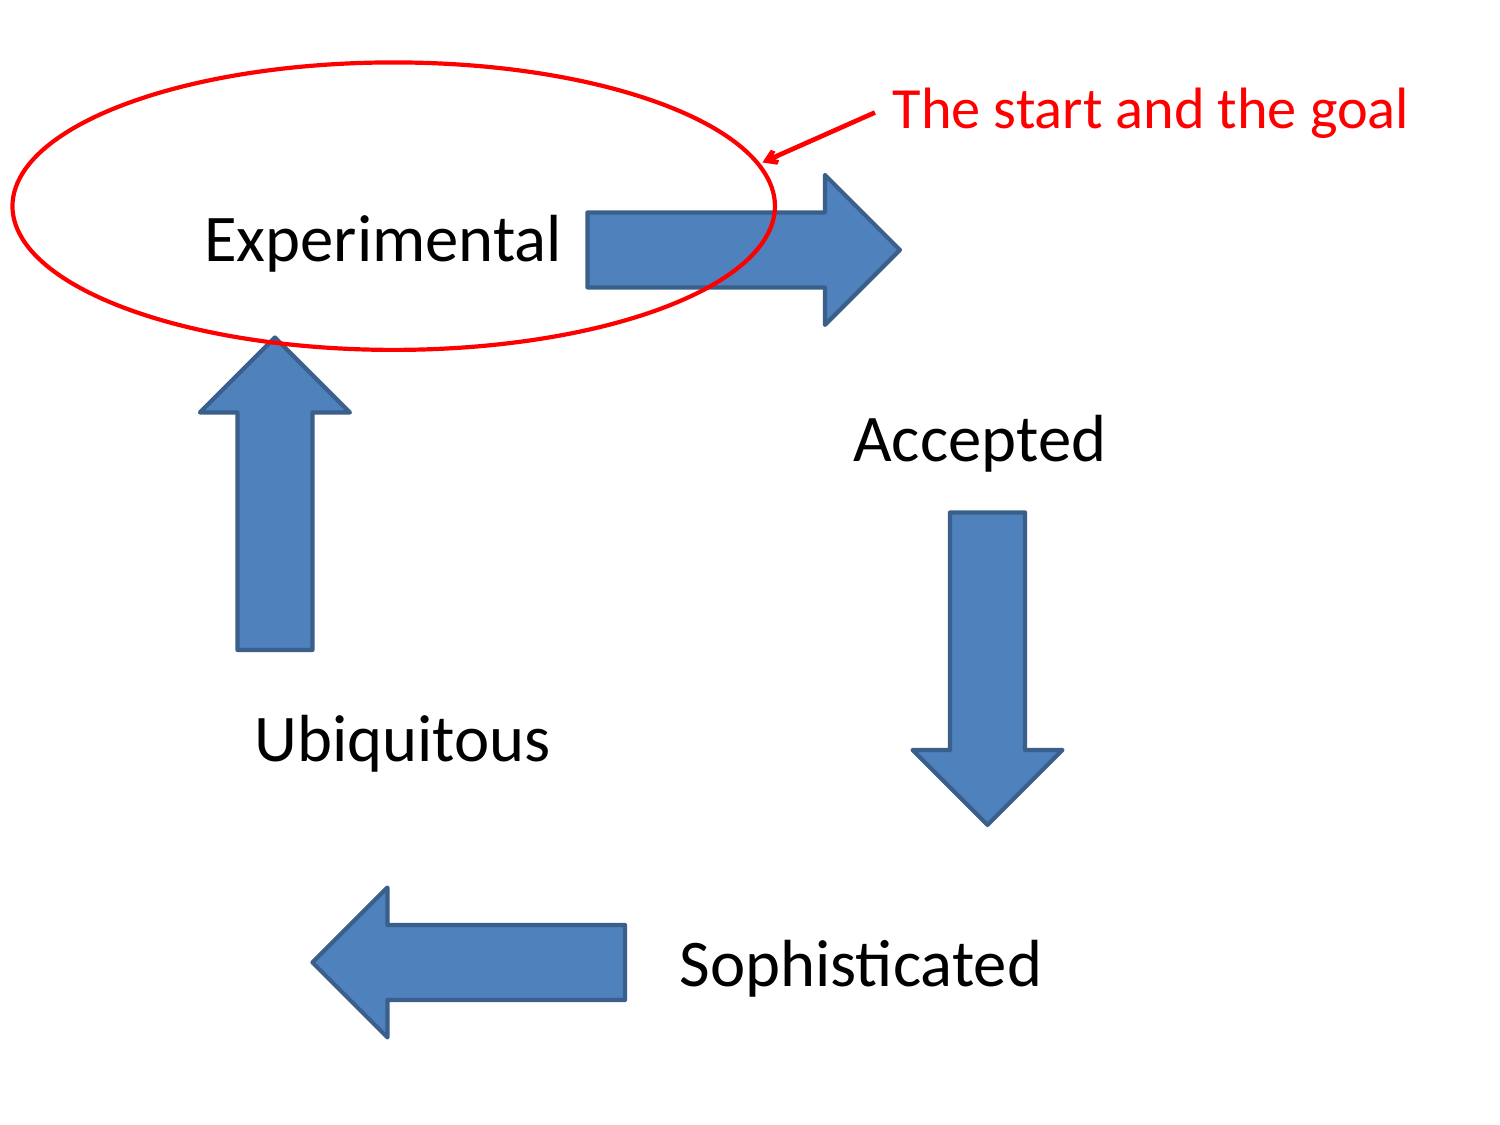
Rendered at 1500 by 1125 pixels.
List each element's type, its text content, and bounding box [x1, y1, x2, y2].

text_box Ubiquitous [239, 687, 566, 783]
text_box [910, 510, 1065, 828]
text_box Sophisticated [664, 912, 1058, 1008]
text_box The start and the goal [877, 62, 1425, 148]
text_box Accepted [838, 387, 1122, 483]
text_box [10, 60, 778, 352]
text_box [710, 172, 903, 327]
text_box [762, 112, 876, 163]
text_box [198, 344, 352, 653]
text_box [310, 885, 628, 1040]
